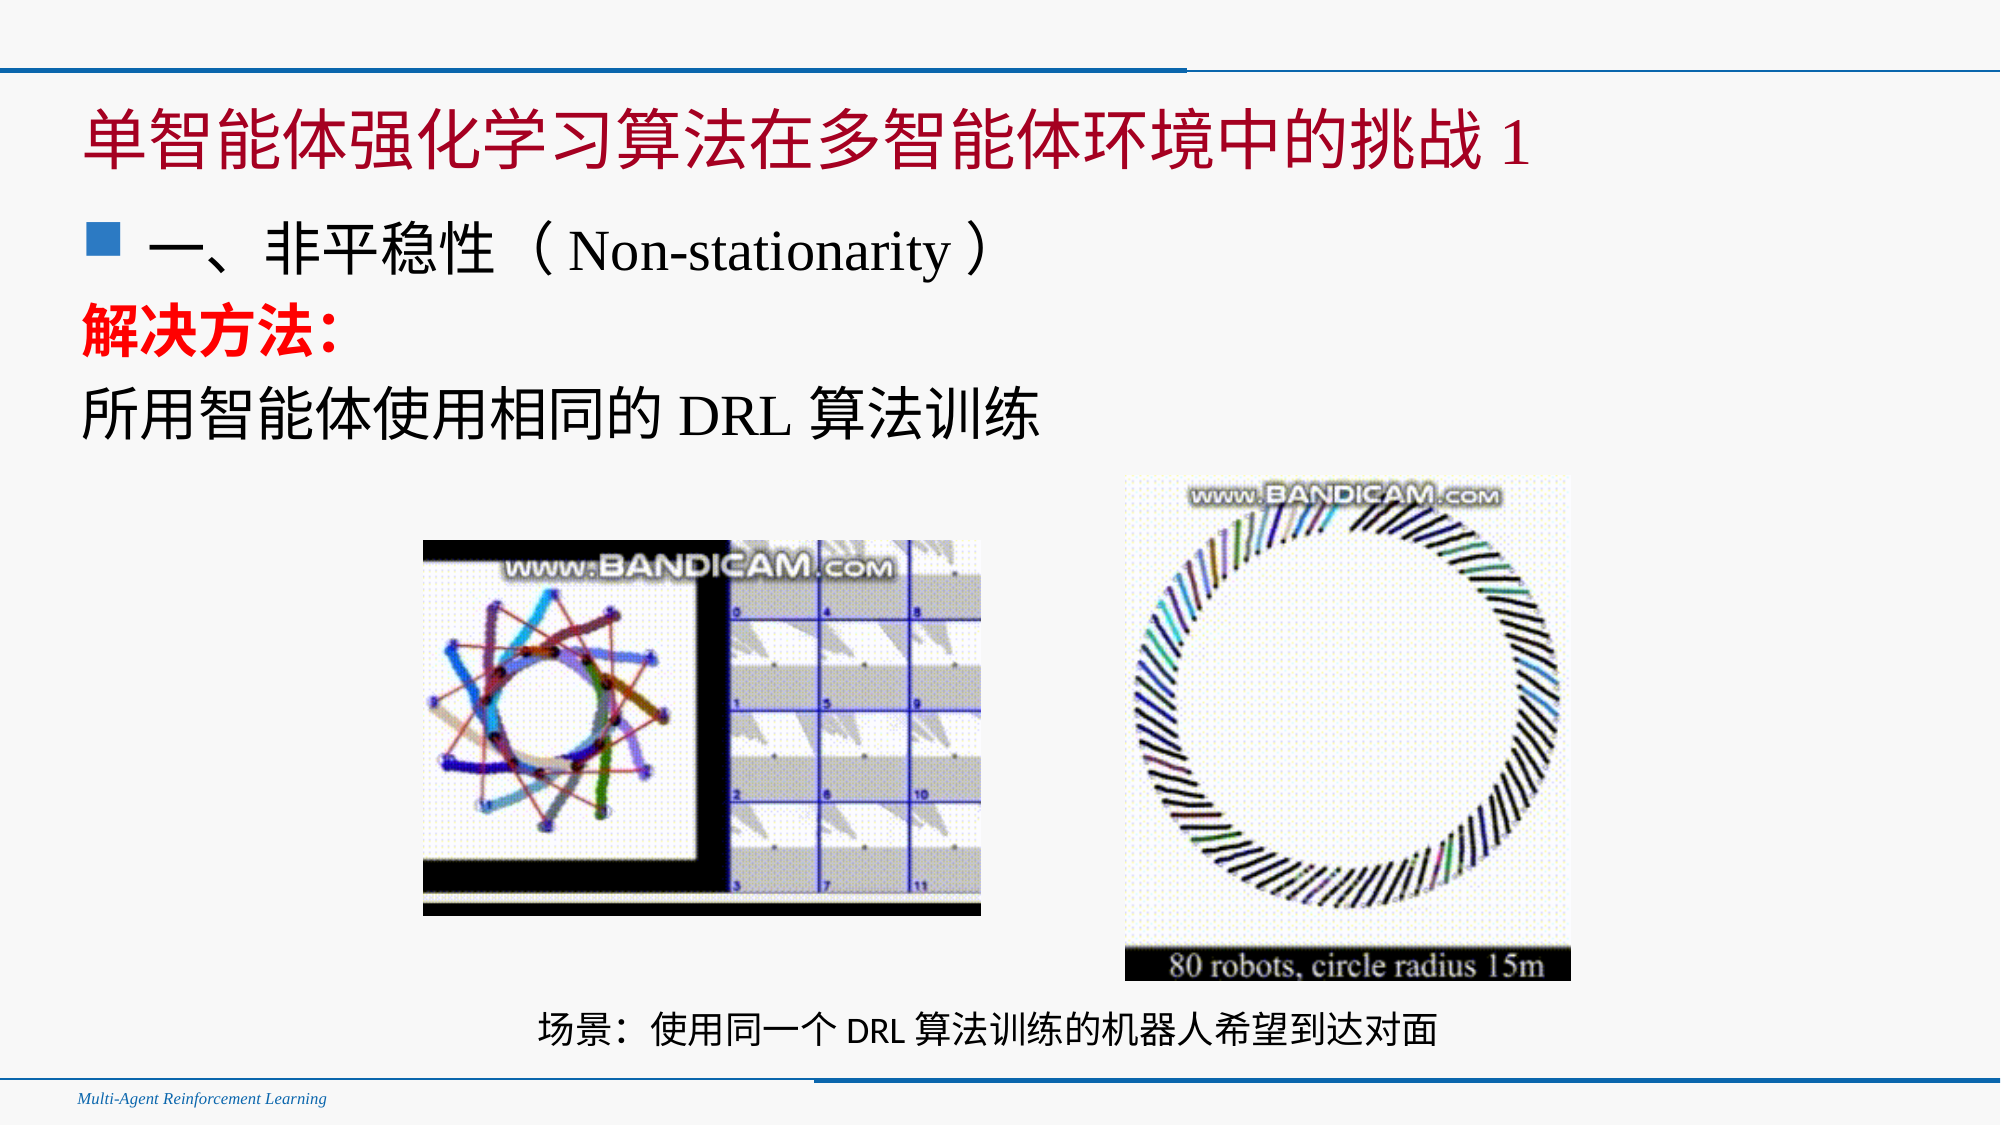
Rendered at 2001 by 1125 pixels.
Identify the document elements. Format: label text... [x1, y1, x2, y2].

slide_number [1890, 1078, 1974, 1111]
picture [1125, 475, 1571, 981]
text_box 场景：使用同一个DRL算法训练的机器人希望到达对面 [522, 998, 1495, 1059]
picture [423, 540, 981, 916]
list 一、非平稳性（Non-stationarity） 解决方法： 所用智能体使用相同的DRL算法训练 [66, 204, 1931, 1051]
list 单智能体强化学习算法在多智能体环境中的挑战1 [66, 97, 1931, 178]
